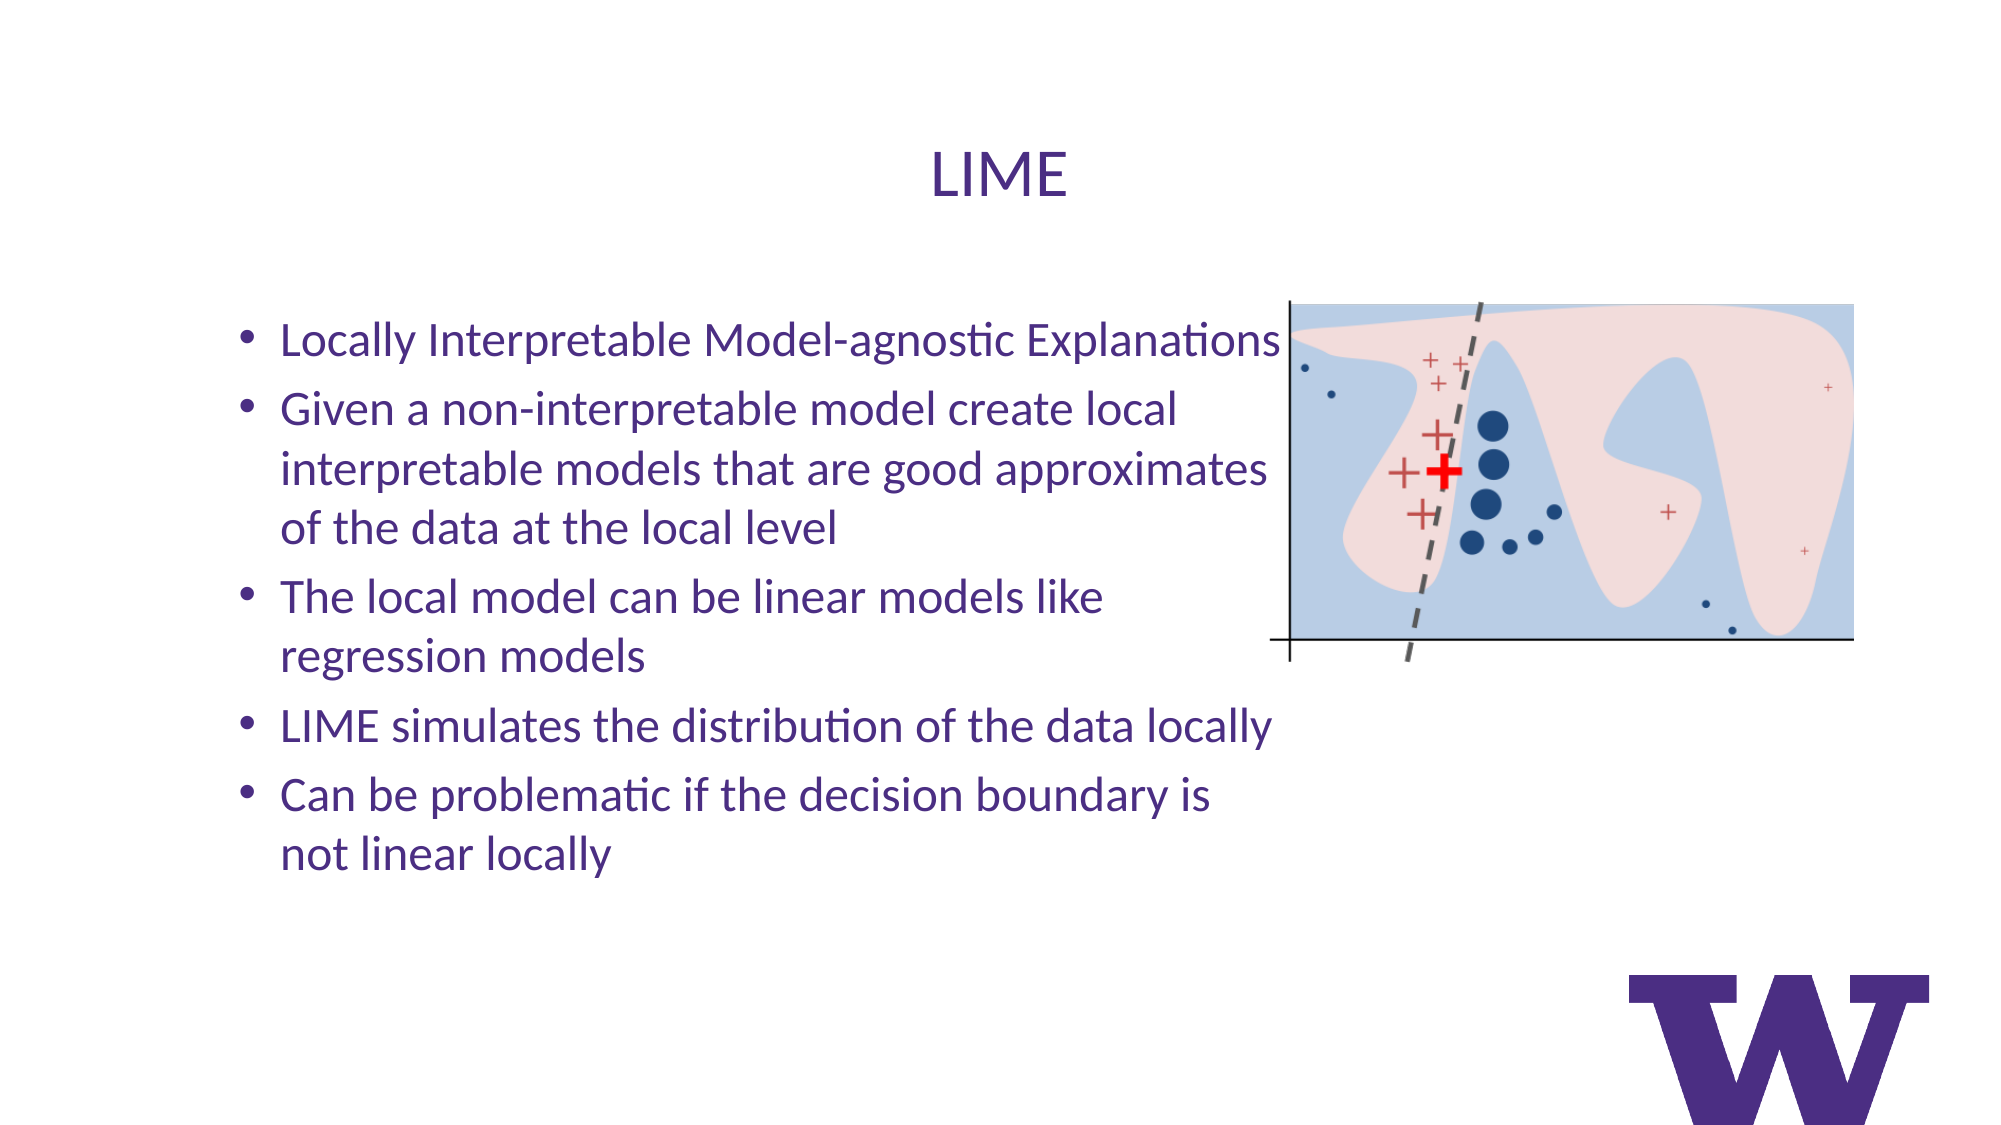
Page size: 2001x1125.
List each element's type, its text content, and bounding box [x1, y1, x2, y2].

list Locally Interpretable Model-agnostic Explanations Given a non-interpretable model create local interpretable models that are good approximates of the data at the local level The local model can be linear models like regression models LIME simulates the distribution of the data locally Can be problematic if the decision boundary is not linear locally [223, 299, 1298, 1014]
picture [1629, 975, 1930, 1125]
picture [1269, 299, 1854, 663]
title LIME [137, 59, 1863, 278]
